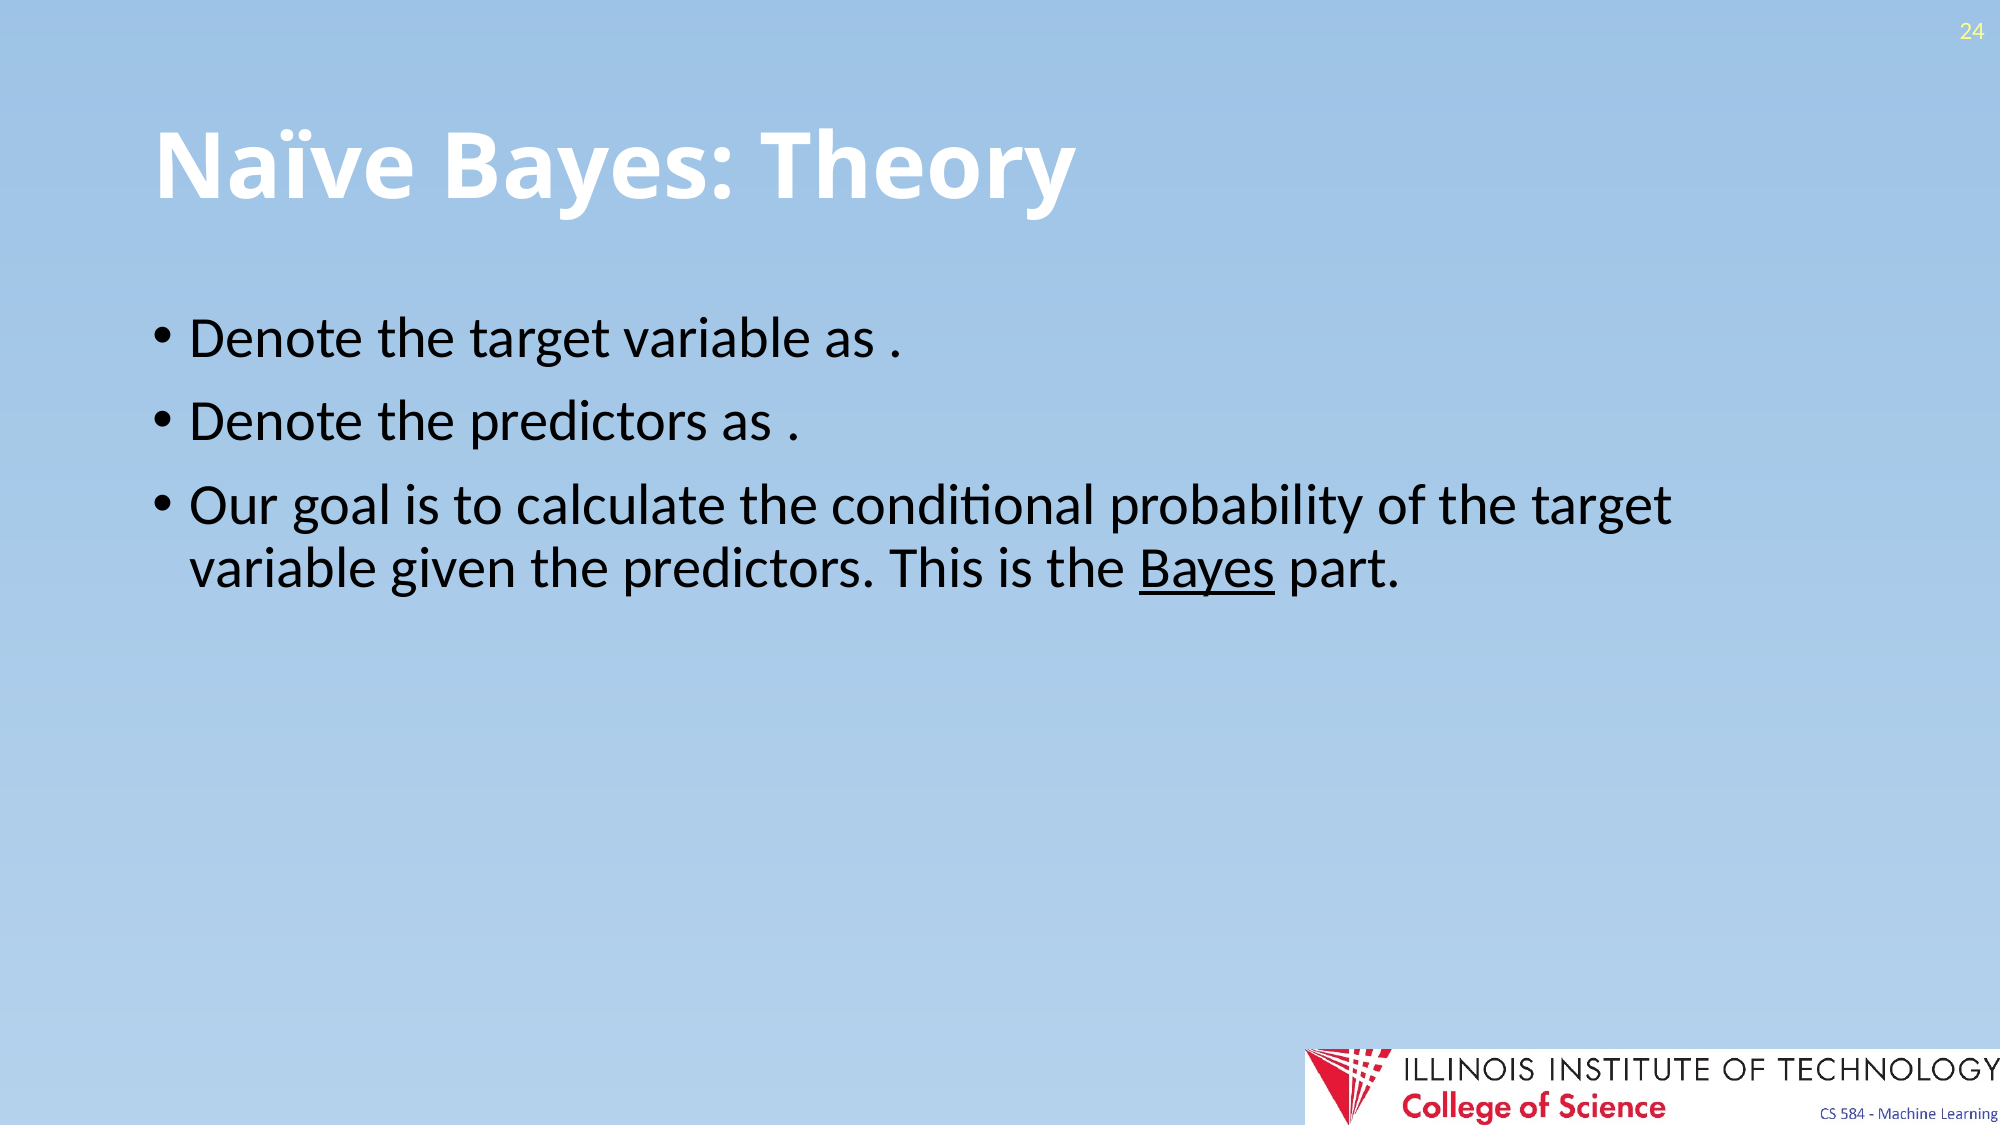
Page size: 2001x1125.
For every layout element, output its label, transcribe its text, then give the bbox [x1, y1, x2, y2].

title Naïve Bayes: Theory [137, 59, 1863, 278]
slide_number 24 [1550, 0, 2000, 60]
picture [1305, 1049, 2000, 1125]
